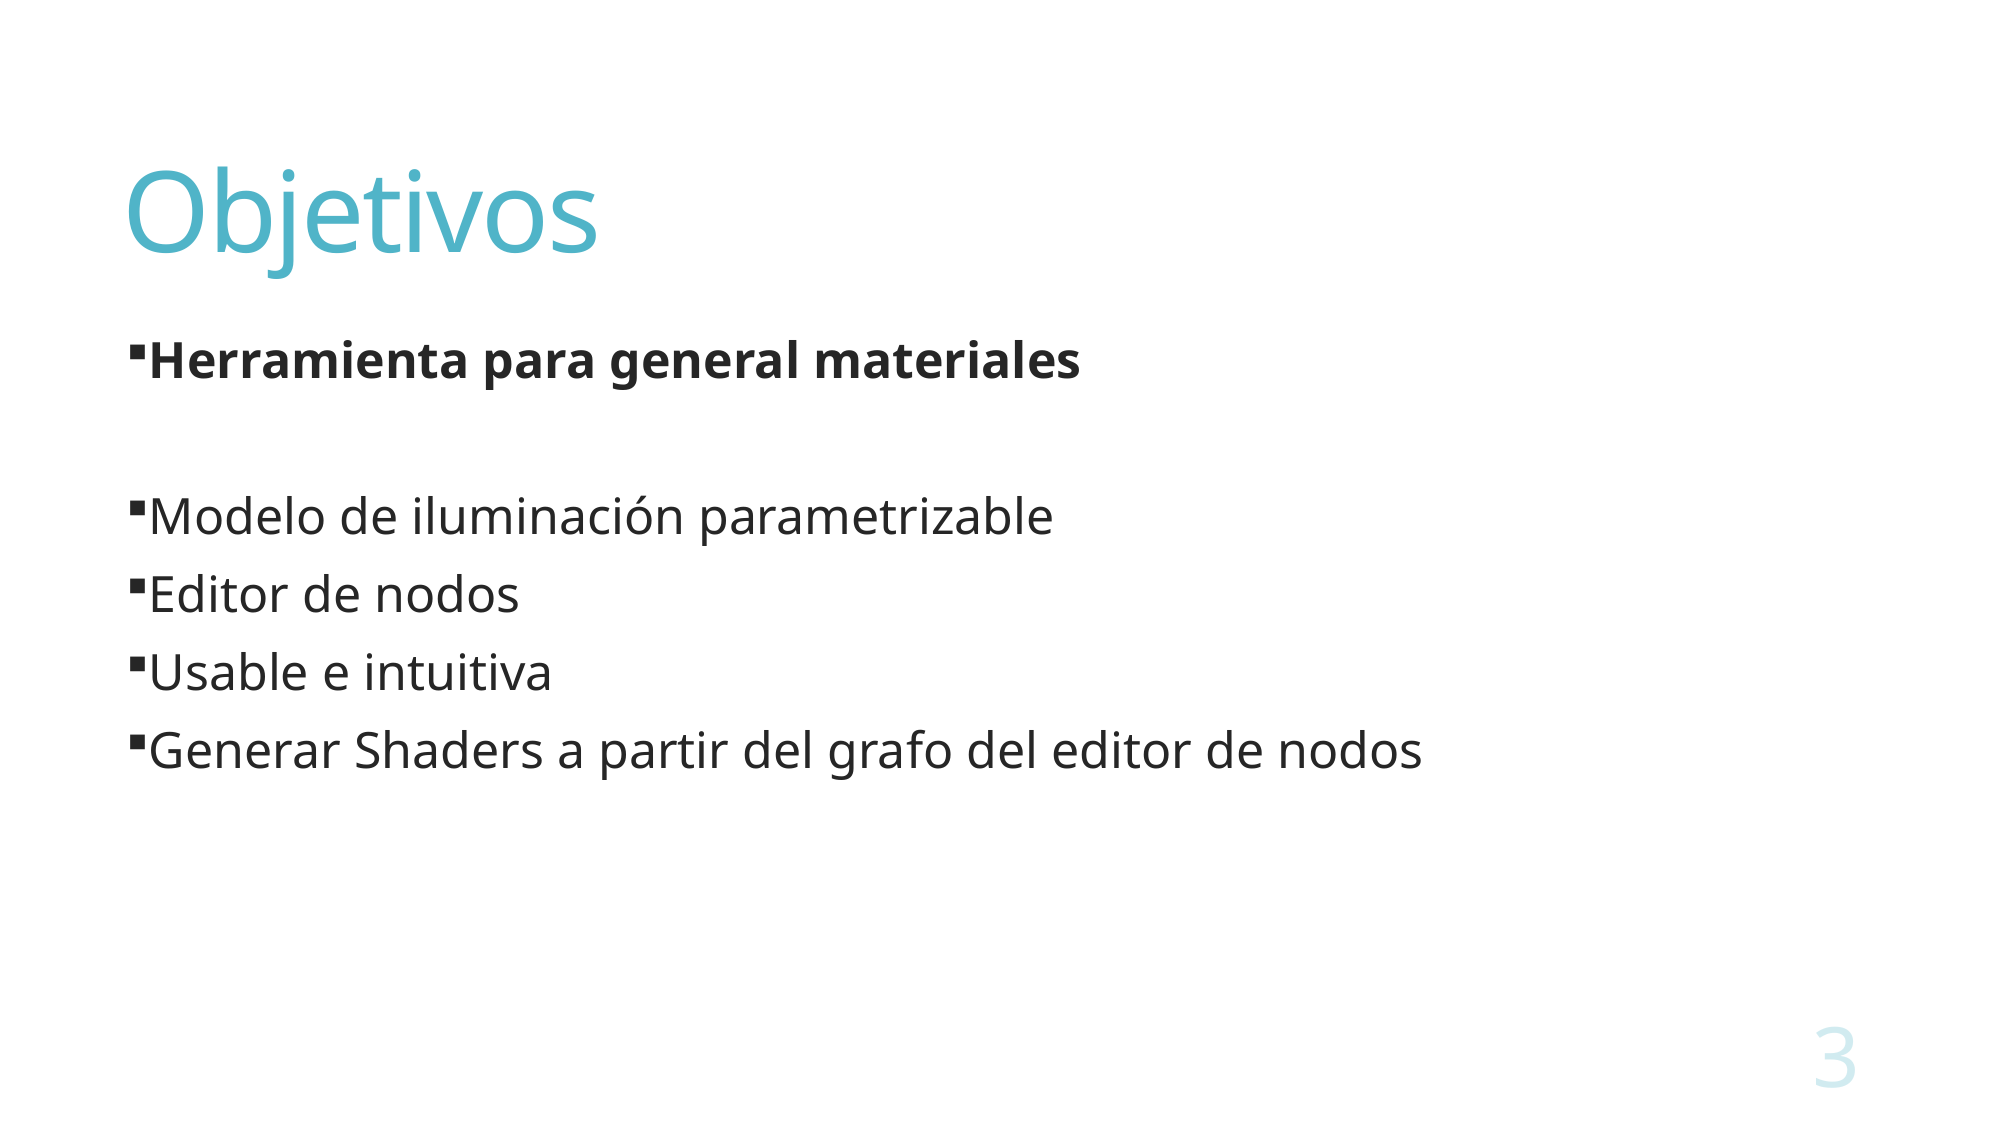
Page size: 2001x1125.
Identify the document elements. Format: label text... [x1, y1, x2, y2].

slide_number 3 [1607, 934, 1875, 1125]
list Herramienta para general materiales Modelo de iluminación parametrizable Editor de nodos Usable e intuitiva Generar Shaders a partir del grafo del editor de nodos [111, 329, 1876, 948]
title Objetivos [107, 81, 1875, 354]
